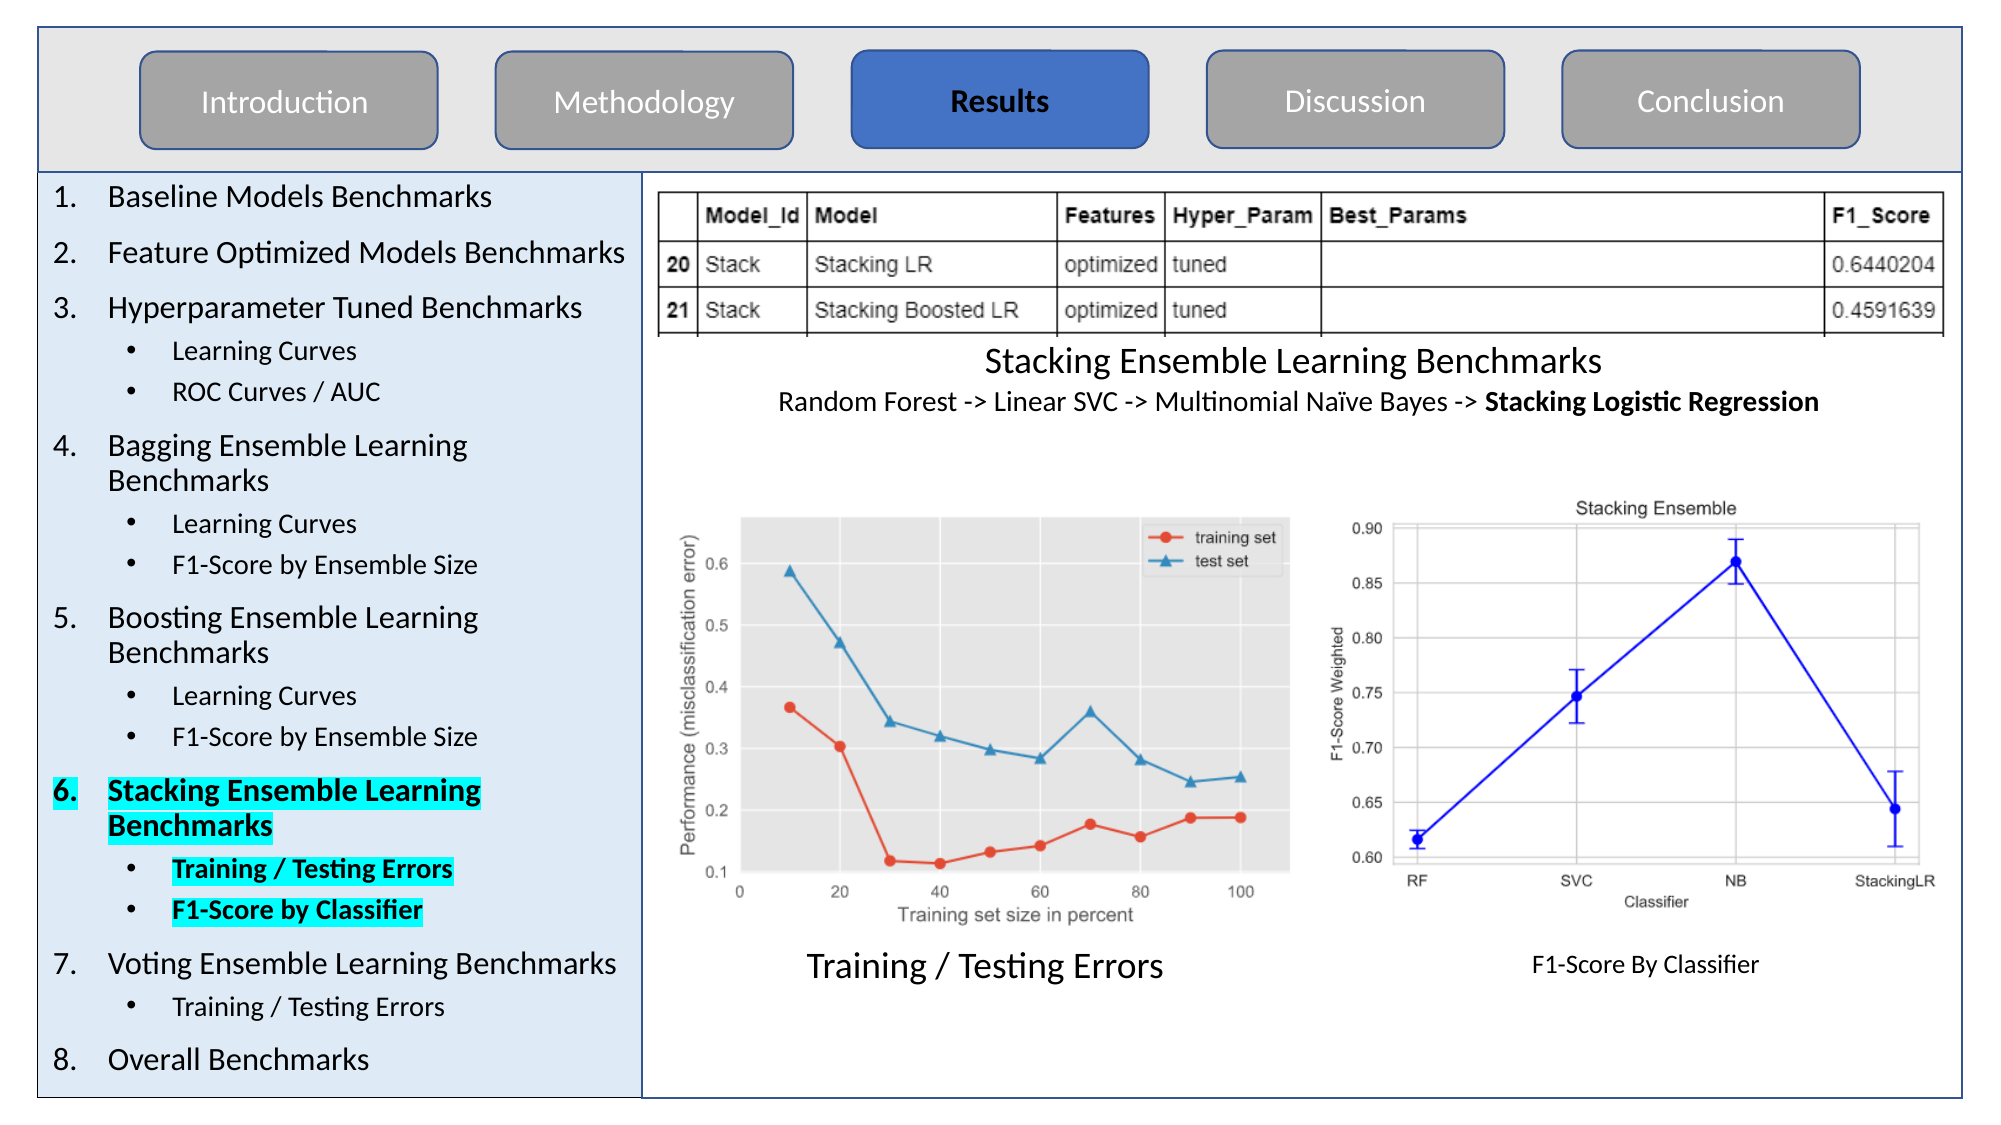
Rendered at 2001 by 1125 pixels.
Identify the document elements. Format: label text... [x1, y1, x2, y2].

text_box Random Forest -> Linear SVC -> Multinomial Naïve Bayes -> Stacking Logistic Regression [580, 375, 2000, 425]
picture [671, 506, 1300, 931]
text_box F1-Score By Classifier [1335, 939, 1957, 987]
picture [1321, 492, 1939, 917]
list Baseline Models Benchmarks Feature Optimized Models Benchmarks Hyperparameter Tuned Benchmarks Learning Curves ROC Curves / AUC Bagging Ensemble Learning Benchmarks Learning Curves F1-Score by Ensemble Size Boosting Ensemble Learning Benchmarks Learning Curves F1-Score by Ensemble Size Stacking Ensemble Learning Benchmarks Training / Testing Errors F1-Score by Classifier Voting Ensemble Learning Benchmarks Training / Testing Errors Overall Benchmarks [37, 173, 641, 1098]
text_box [641, 173, 1963, 375]
text_box [641, 425, 1963, 1099]
text_box Training / Testing Errors [722, 934, 1249, 995]
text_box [37, 27, 1963, 173]
picture [655, 187, 1949, 337]
